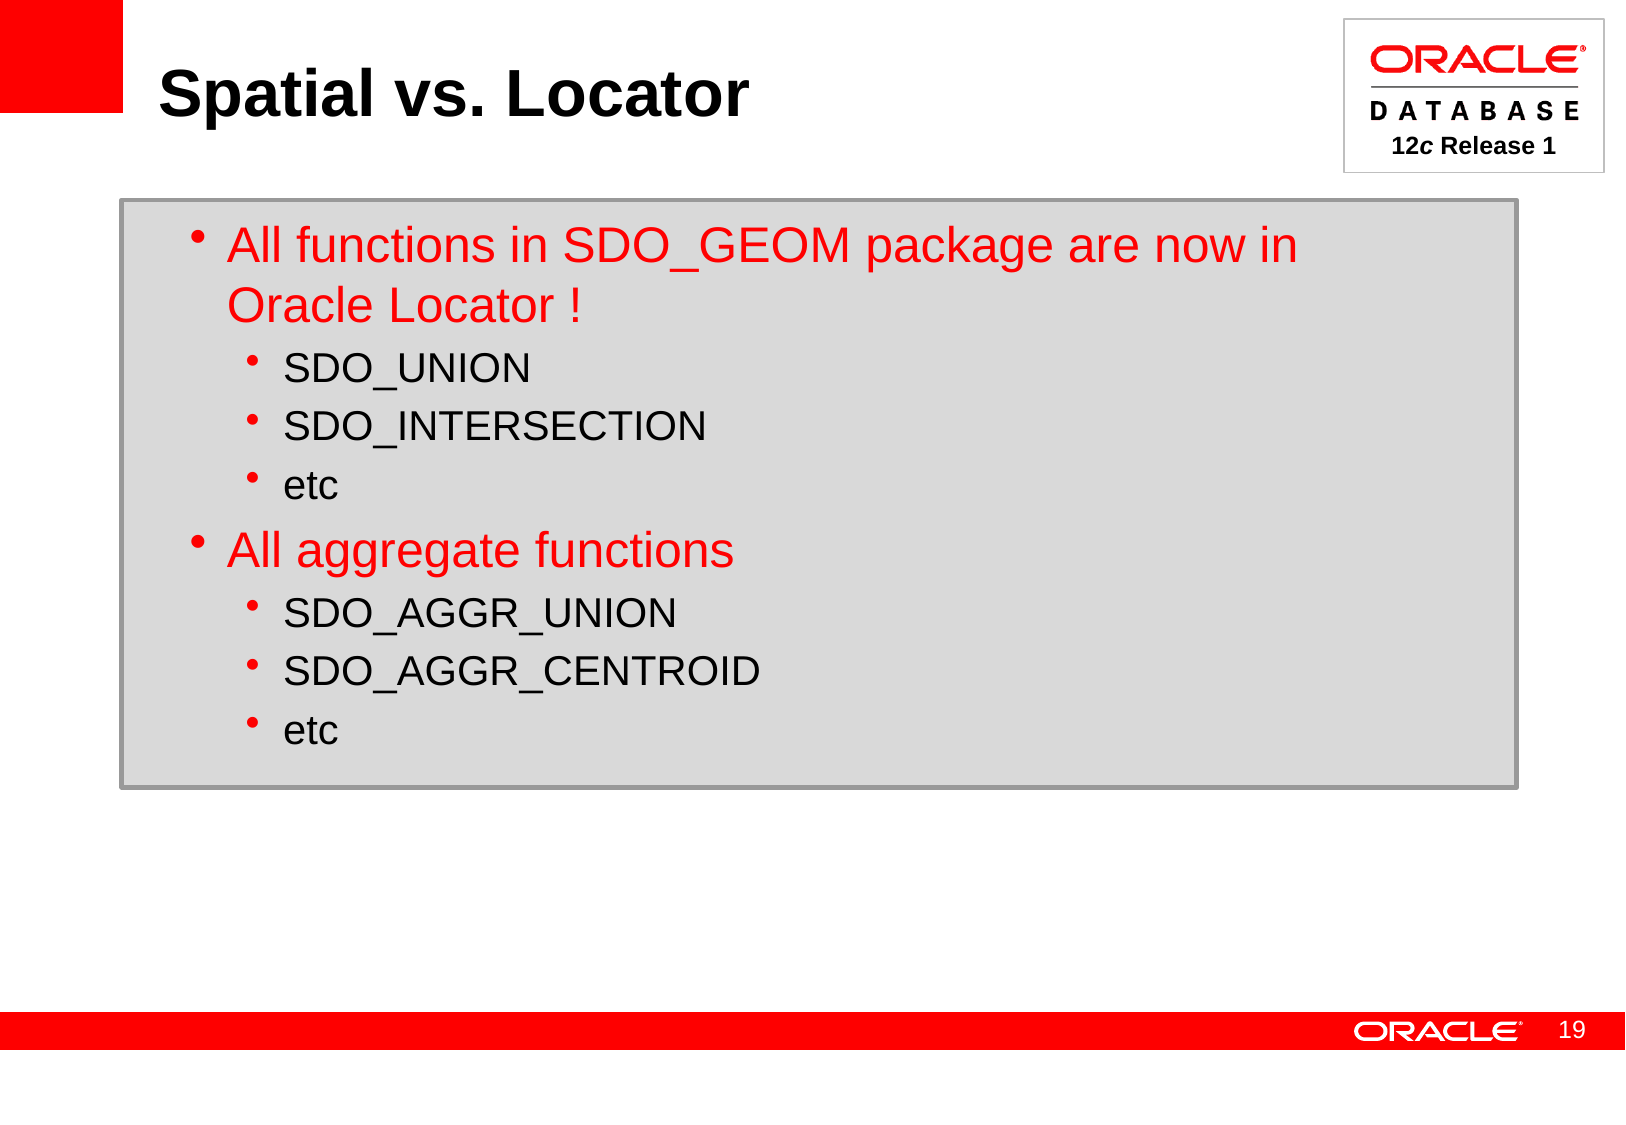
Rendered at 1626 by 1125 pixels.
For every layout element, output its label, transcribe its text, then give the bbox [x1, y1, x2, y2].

picture [0, 1012, 1625, 1050]
text_box [121, 199, 1517, 788]
list All functions in SDO_GEOM package are now in Oracle Locator ! SDO_UNION SDO_INTERSECTION etc All aggregate functions SDO_AGGR_UNION SDO_AGGR_CENTROID etc [189, 212, 1423, 801]
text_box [1343, 18, 1605, 173]
title Spatial vs. Locator [157, 49, 1506, 205]
picture [0, 0, 123, 113]
